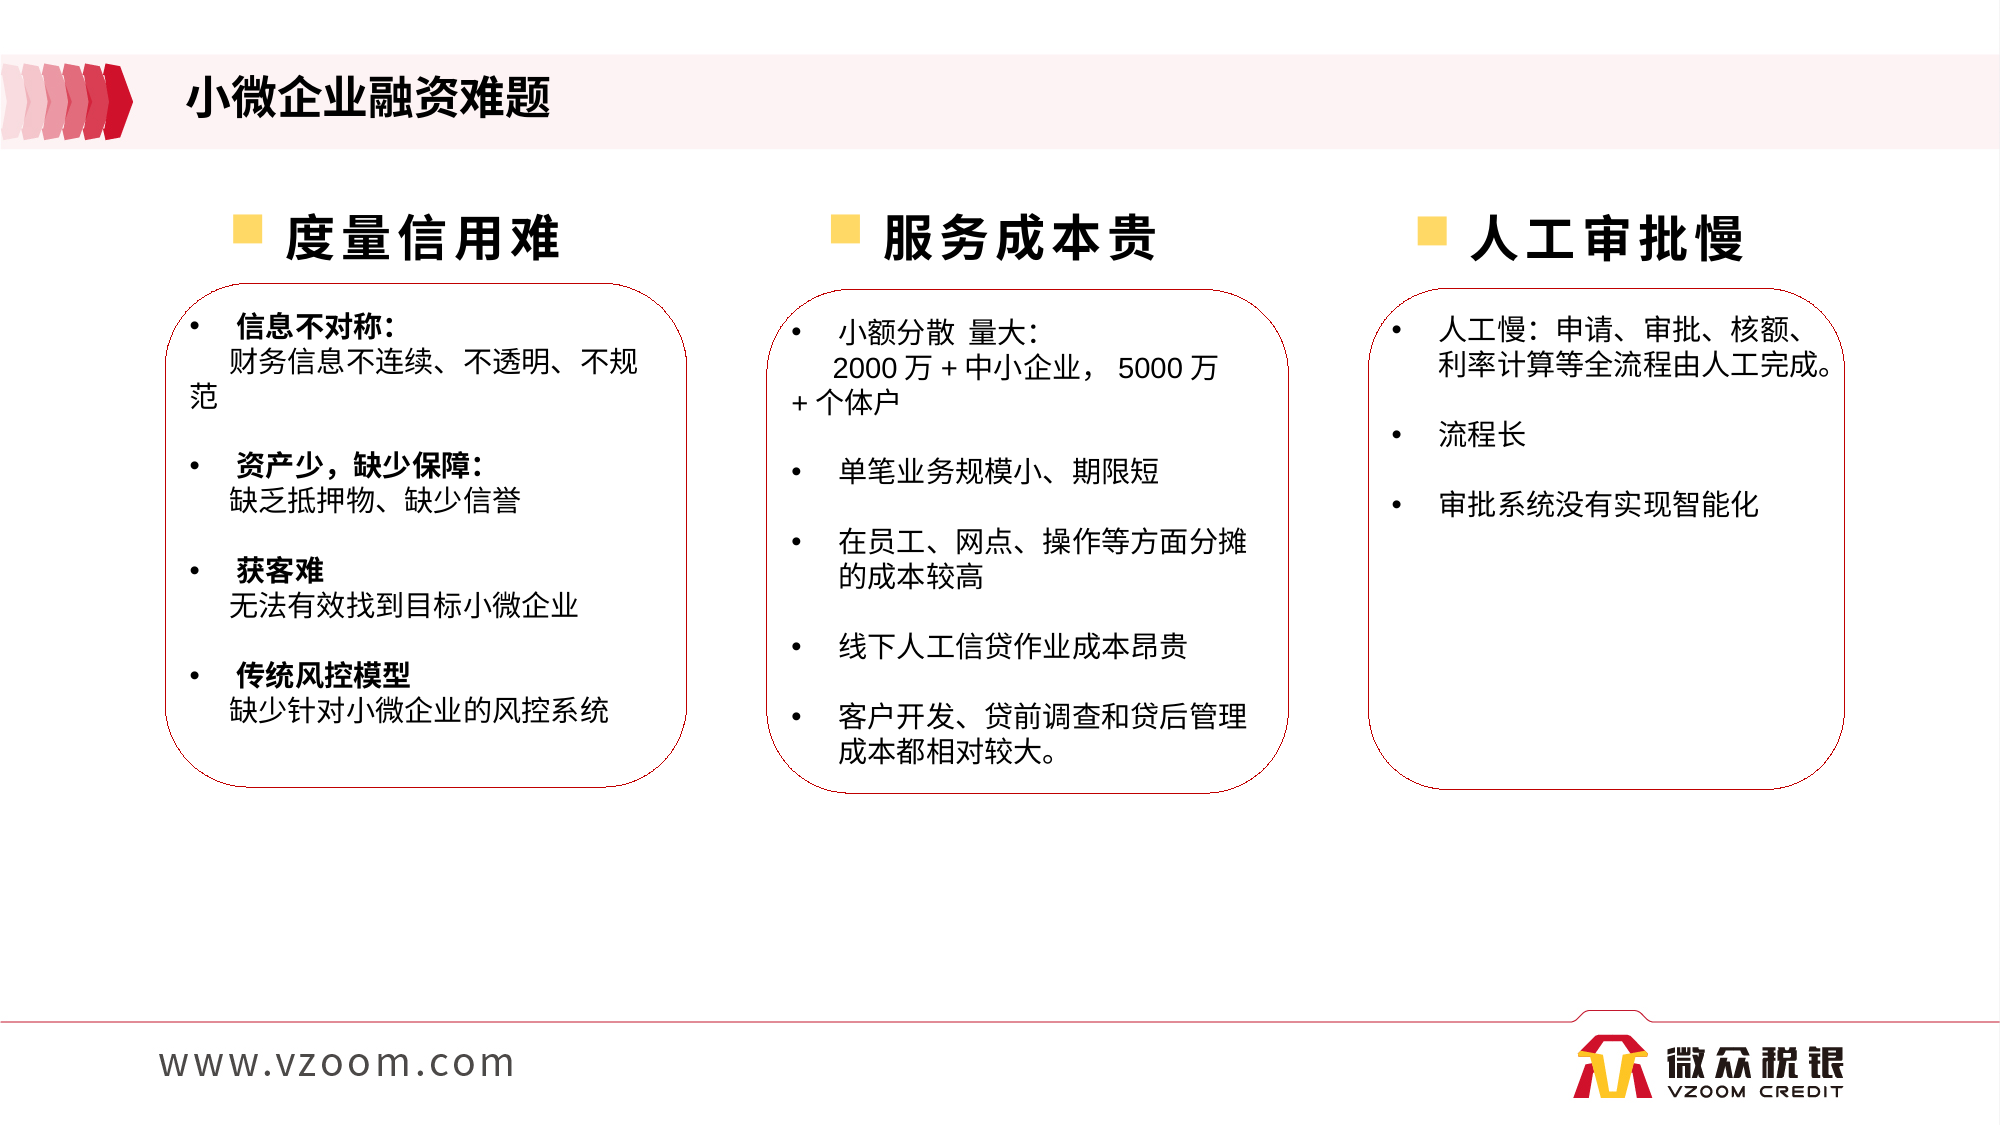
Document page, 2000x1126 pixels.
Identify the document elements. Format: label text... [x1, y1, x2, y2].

text_box 度量信用难 [229, 205, 603, 267]
text_box 人工慢：申请、审批、核额、利率计算等全流程由人工完成。 流程长 审批系统没有实现智能化 [1368, 288, 1845, 790]
text_box 小微企业融资难题 [170, 61, 979, 148]
text_box 信息不对称： 财务信息不连续、不透明、不规范 资产少，缺少保障： 缺乏抵押物、缺少信誉 获客难 无法有效找到目标小微企业 传统风控模型 缺少针对小微企业的风控系统 [165, 283, 687, 788]
text_box 服务成本贵 [826, 205, 1289, 267]
text_box 小额分散 量大： 2000万+中小企业，5000万+个体户 单笔业务规模小、期限短 在员工、网点、操作等方面分摊的成本较高 线下人工信贷作业成本昂贵 客户开发、贷前调查和贷后管理成本都相对较大。 [766, 289, 1289, 794]
picture [0, 0, 2000, 1126]
text_box 人工审批慢 [1413, 207, 1876, 268]
